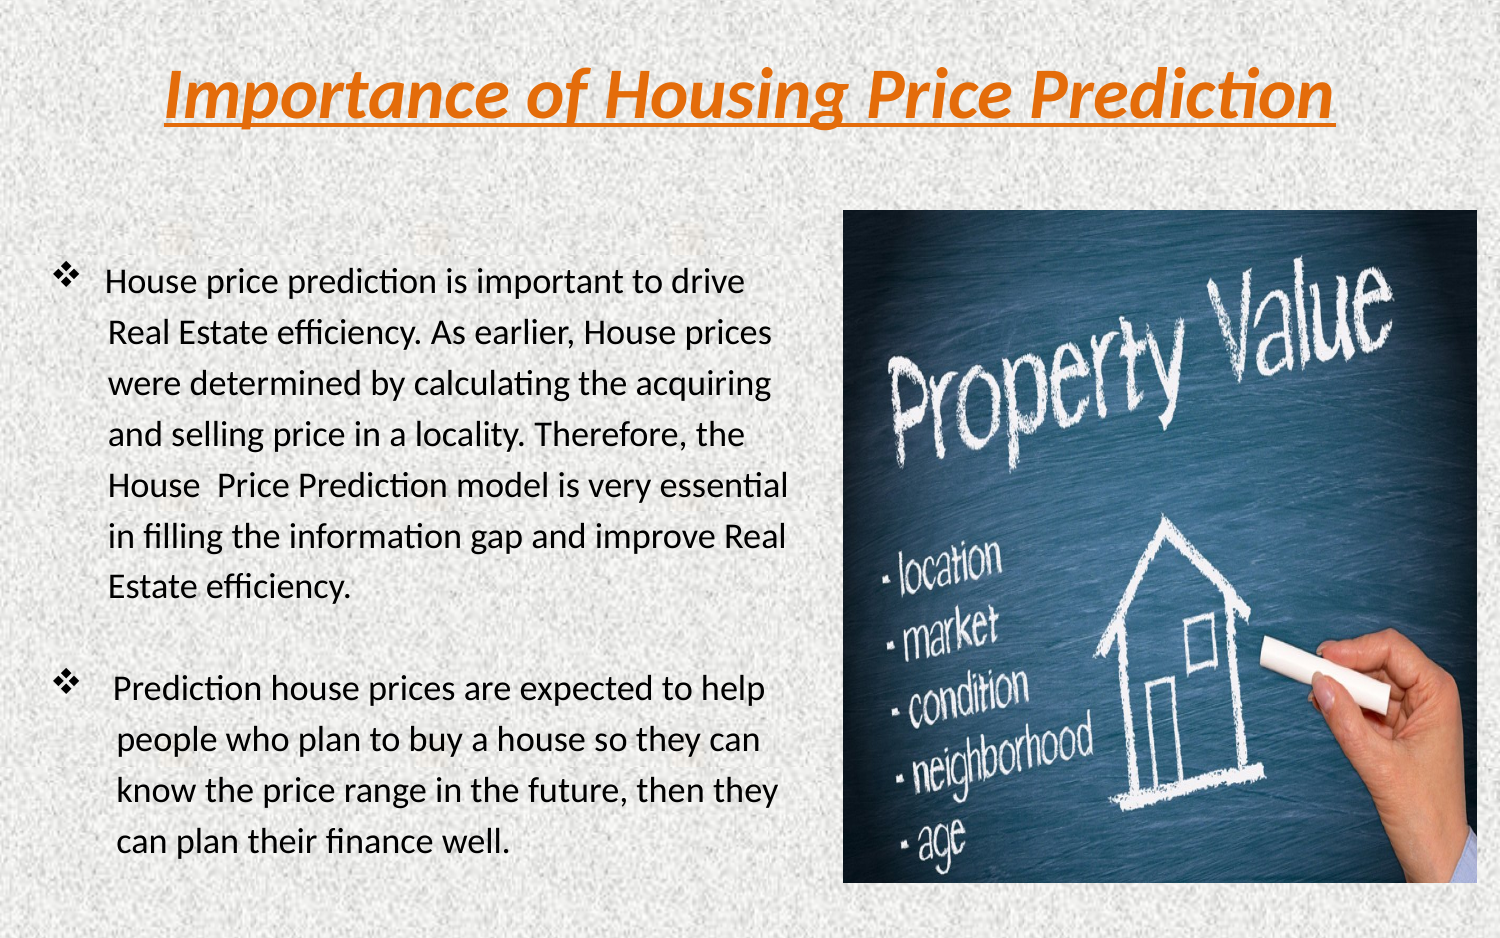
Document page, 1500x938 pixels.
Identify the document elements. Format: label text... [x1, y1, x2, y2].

title Importance of Housing Price Prediction [75, 37, 1425, 141]
picture [0, 0, 1500, 938]
list House price prediction is important to drive Real Estate efficiency. As earlier, House prices were determined by calculating the acquiring and selling price in a locality. Therefore, the House Price Prediction model is very essential in filling the information gap and improve Real Estate efficiency. Prediction house prices are expected to help people who plan to buy a house so they can know the price range in the future, then they can plan their finance well. [35, 199, 1465, 872]
